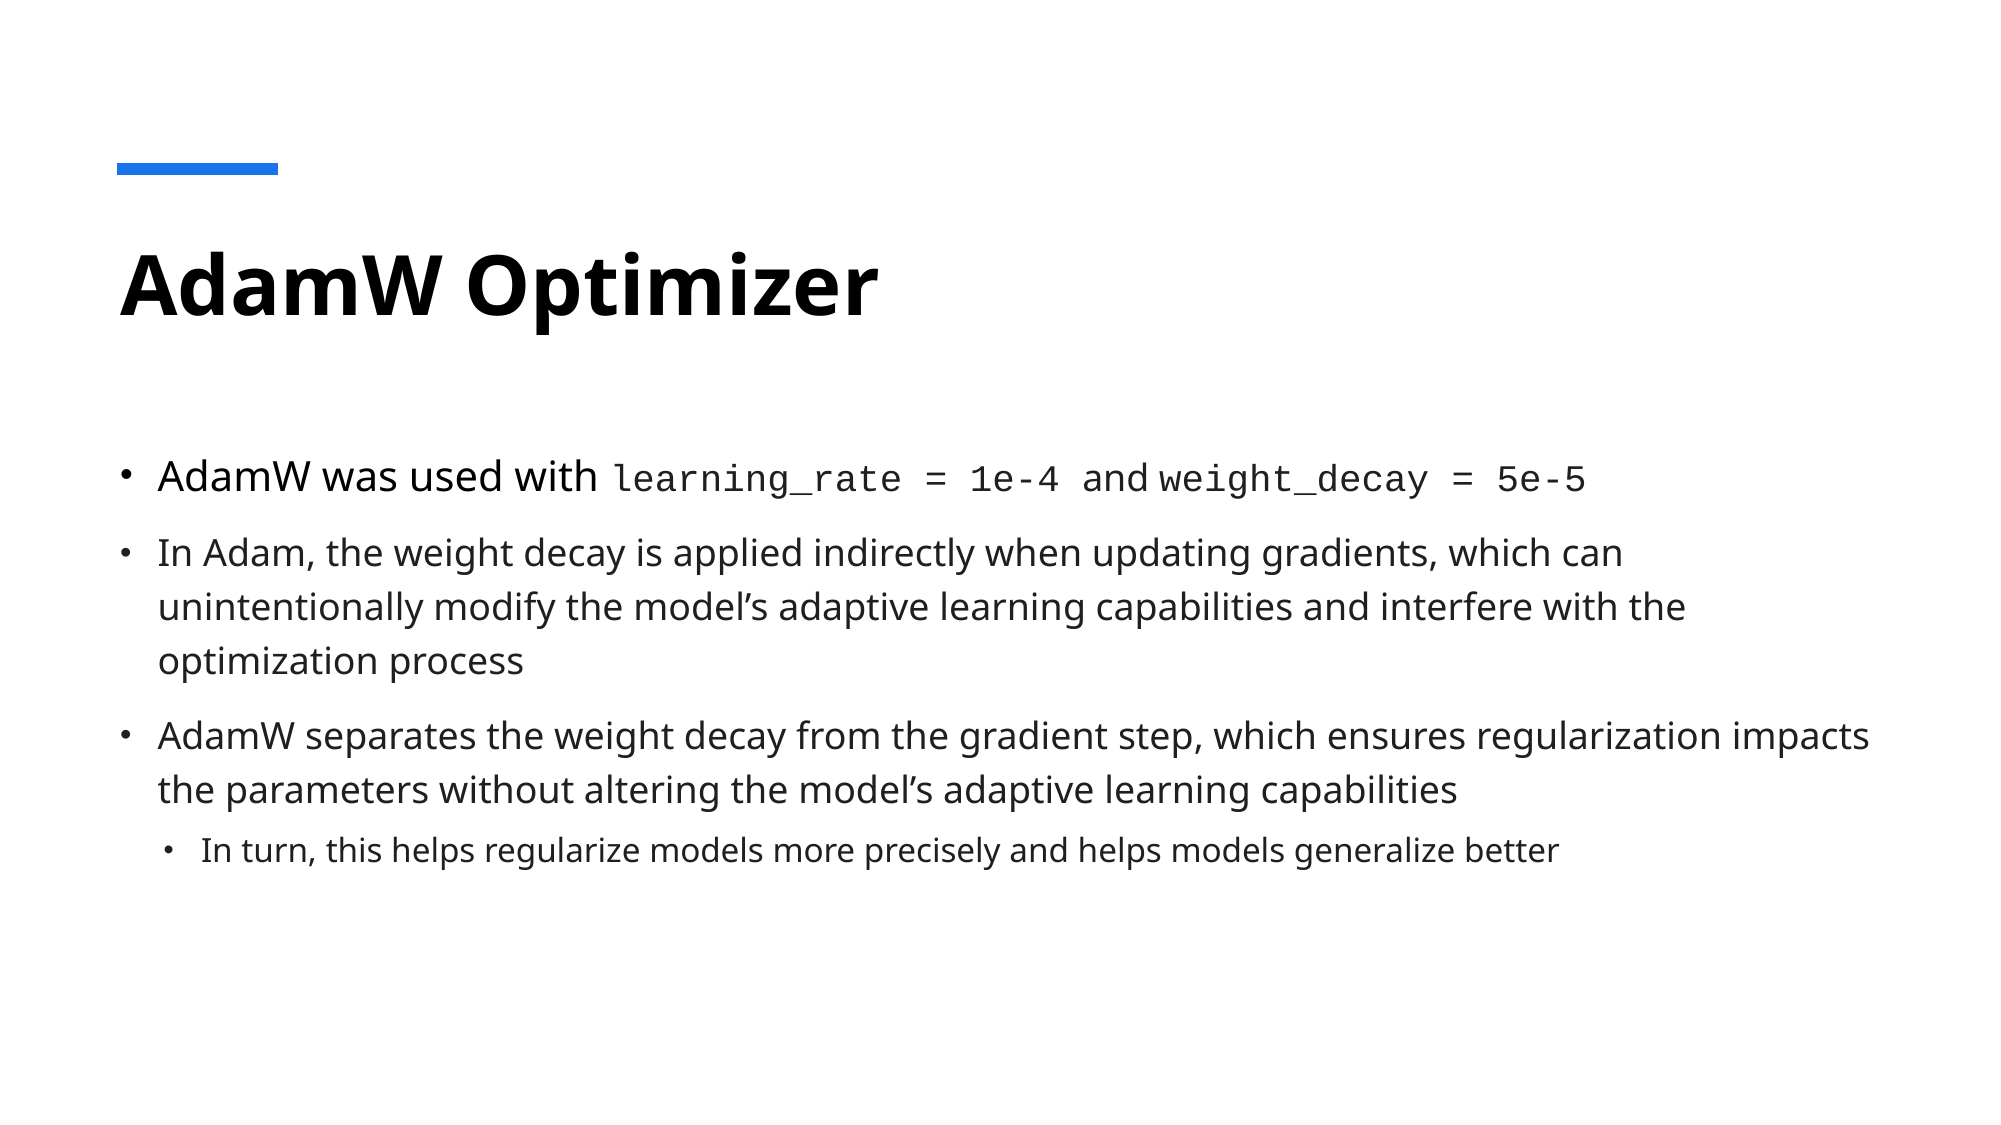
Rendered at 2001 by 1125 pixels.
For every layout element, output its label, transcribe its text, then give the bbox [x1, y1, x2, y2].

list AdamW was used with learning_rate = 1e-4 and weight_decay = 5e-5 In Adam, the weight decay is applied indirectly when updating gradients, which can unintentionally modify the model’s adaptive learning capabilities and interfere with the optimization process AdamW separates the weight decay from the gradient step, which ensures regularization impacts the parameters without altering the model’s adaptive learning capabilities In turn, this helps regularize models more precisely and helps models generalize better [105, 431, 1892, 1017]
title AdamW Optimizer [105, 224, 1892, 405]
